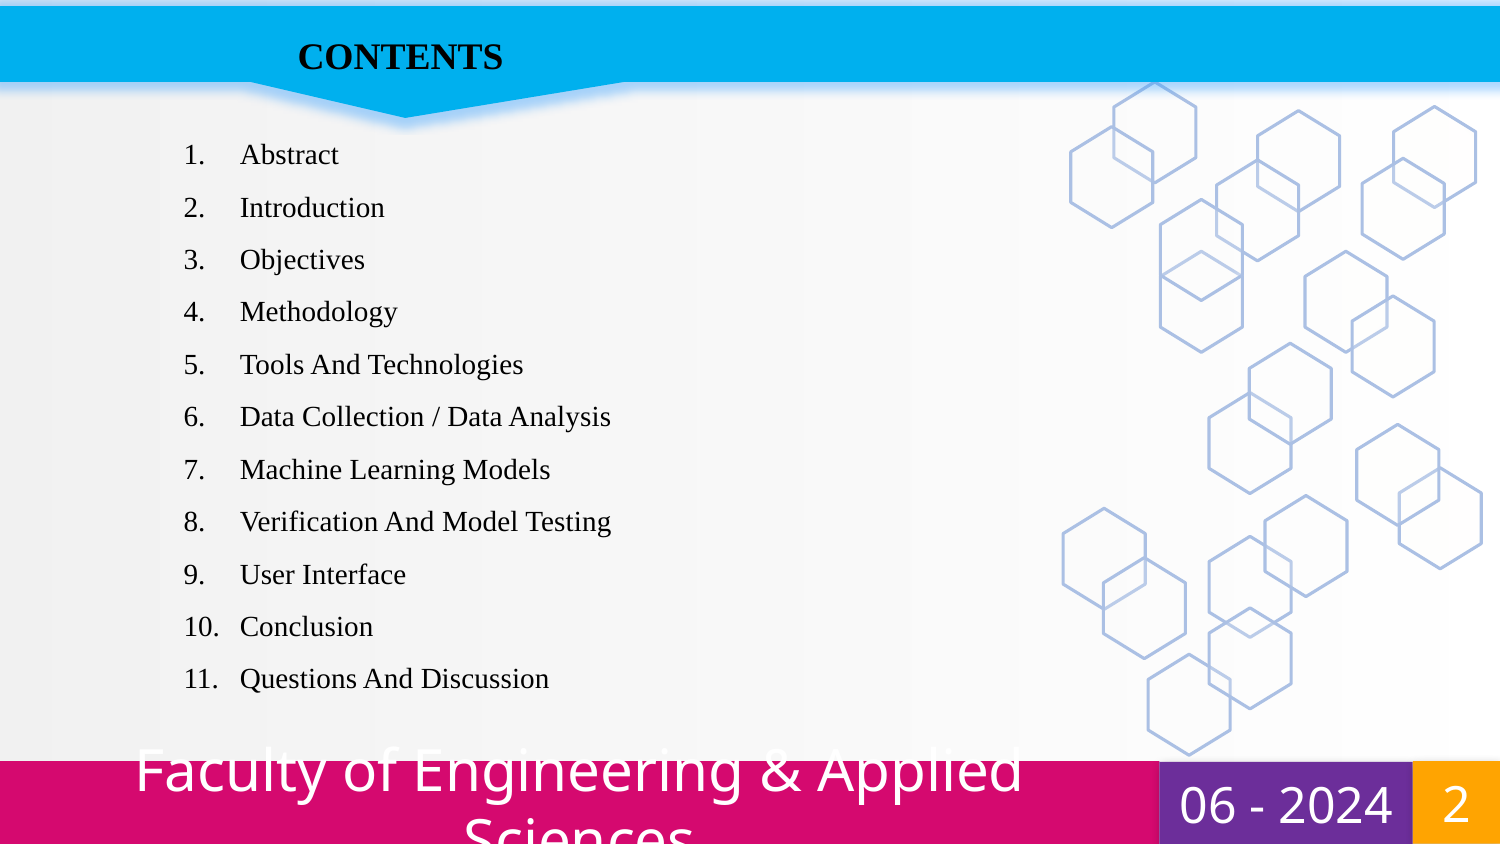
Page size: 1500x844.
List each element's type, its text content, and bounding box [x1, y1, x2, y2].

text_box 06 - 2024 [1158, 761, 1412, 844]
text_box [1063, 81, 1482, 756]
text_box CONTENTS [282, 24, 596, 85]
text_box Abstract Introduction Objectives Methodology Tools And Technologies Data Collection / Data Analysis Machine Learning Models Verification And Model Testing User Interface Conclusion Questions And Discussion [168, 110, 750, 755]
text_box [0, 4, 1500, 120]
text_box 2 [1412, 760, 1500, 844]
text_box Faculty of Engineering & Applied Sciences [0, 760, 1160, 844]
